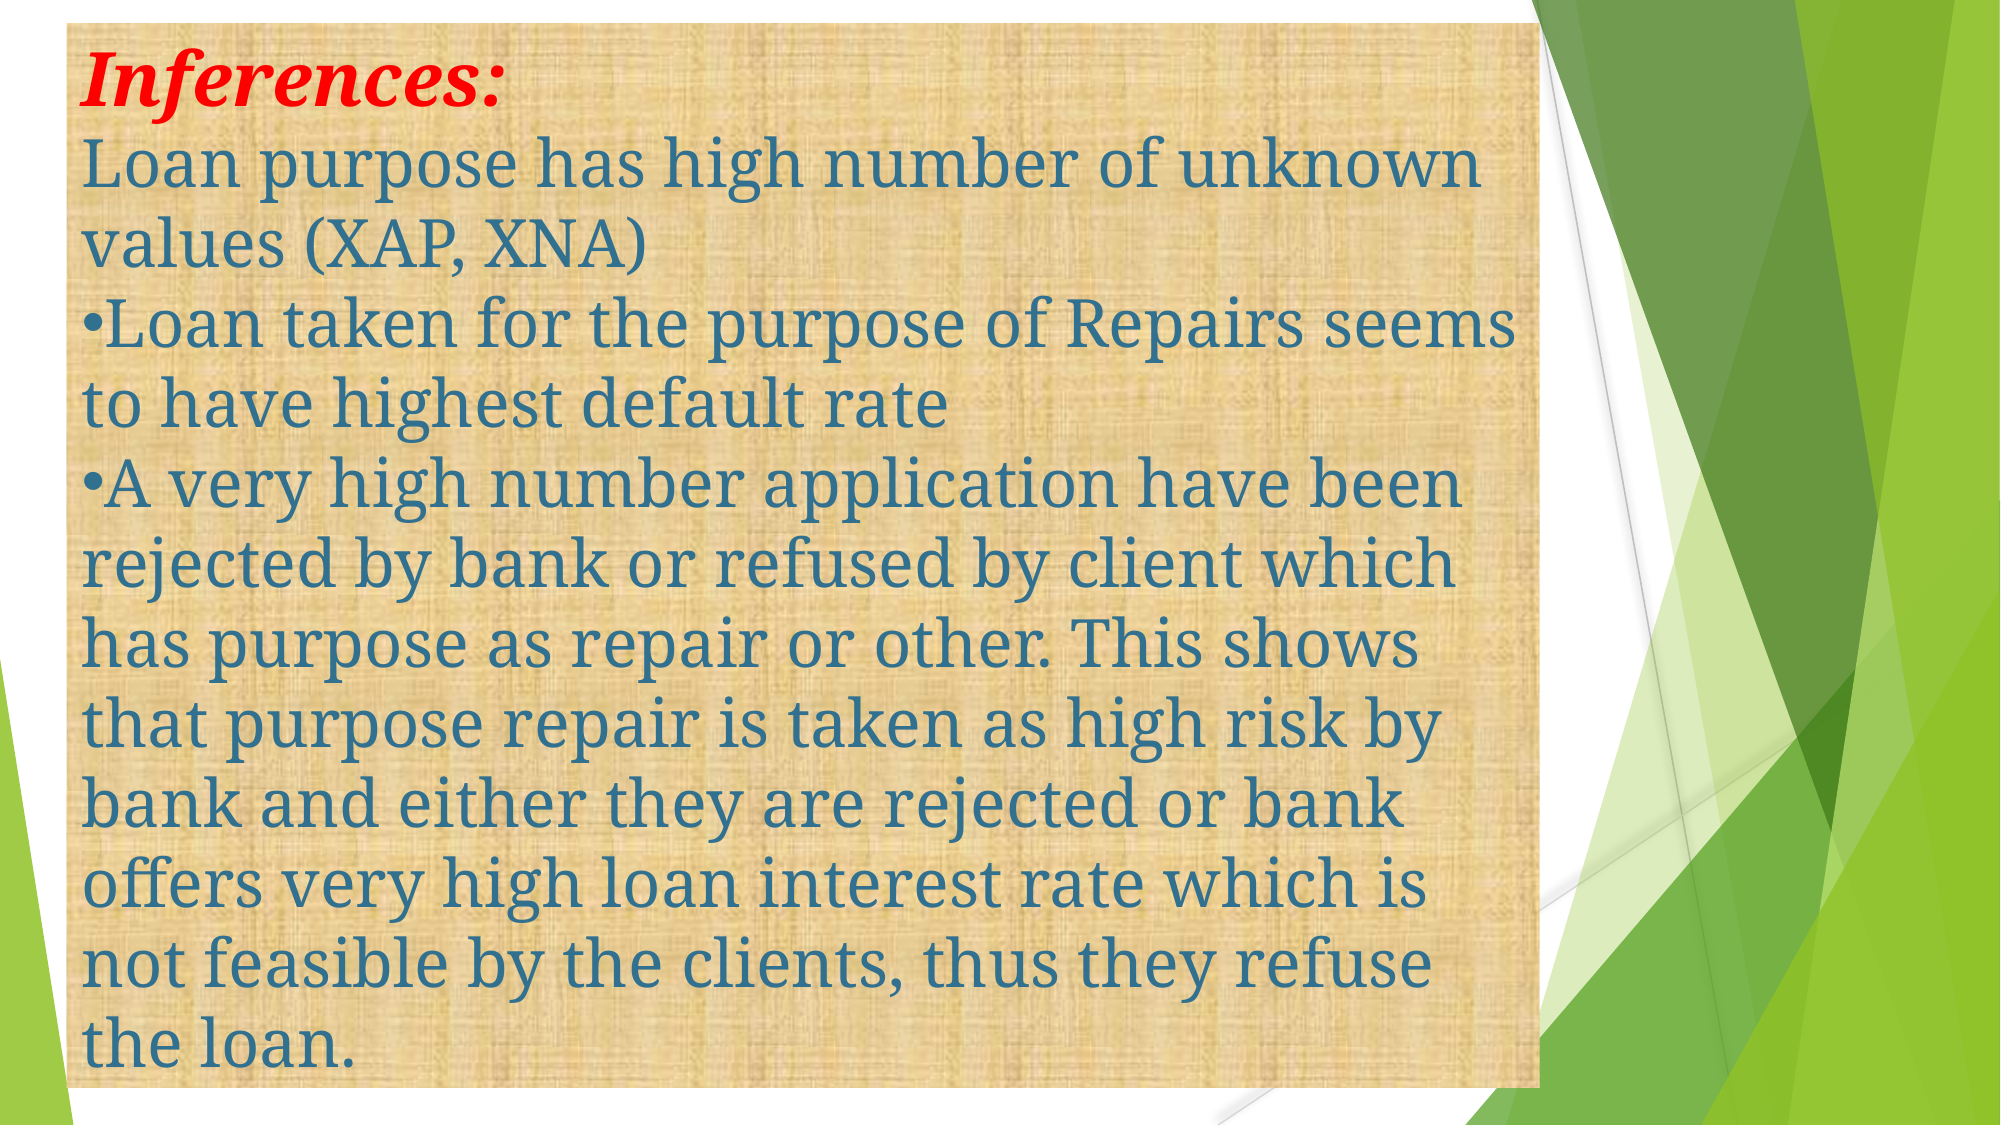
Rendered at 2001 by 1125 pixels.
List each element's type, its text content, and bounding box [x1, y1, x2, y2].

text_box Inferences: Loan purpose has high number of unknown values (XAP, XNA) Loan taken for the purpose of Repairs seems to have highest default rate A very high number application have been rejected by bank or refused by client which has purpose as repair or other. This shows that purpose repair is taken as high risk by bank and either they are rejected or bank offers very high loan interest rate which is not feasible by the clients, thus they refuse the loan. [66, 23, 1540, 1088]
